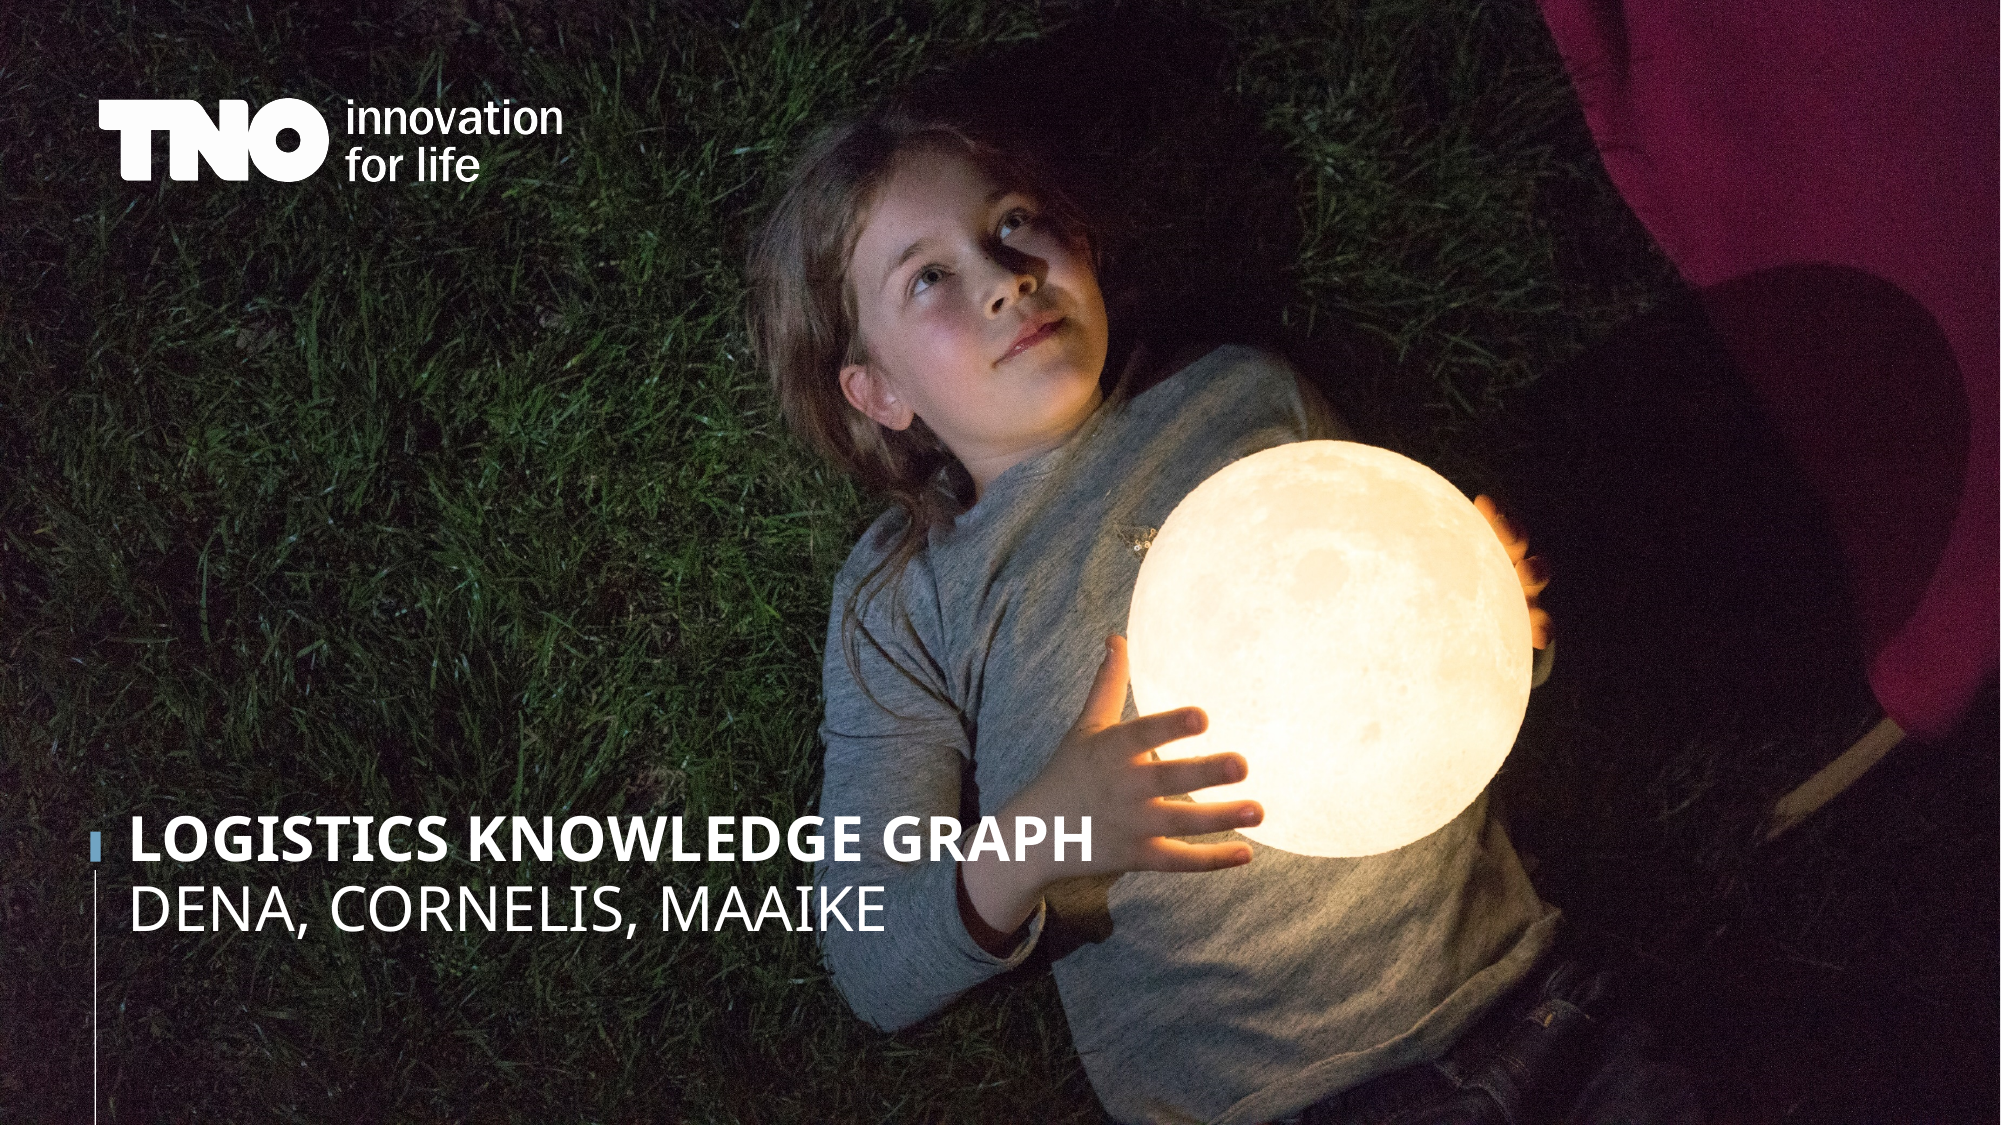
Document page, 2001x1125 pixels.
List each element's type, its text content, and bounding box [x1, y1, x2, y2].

subtitle Dena, Cornelis, Maaike [127, 869, 1737, 943]
list [89, 831, 102, 863]
list [98, 98, 563, 182]
picture [0, 0, 2001, 1125]
title Logistics Knowledge Graph [127, 814, 1737, 868]
